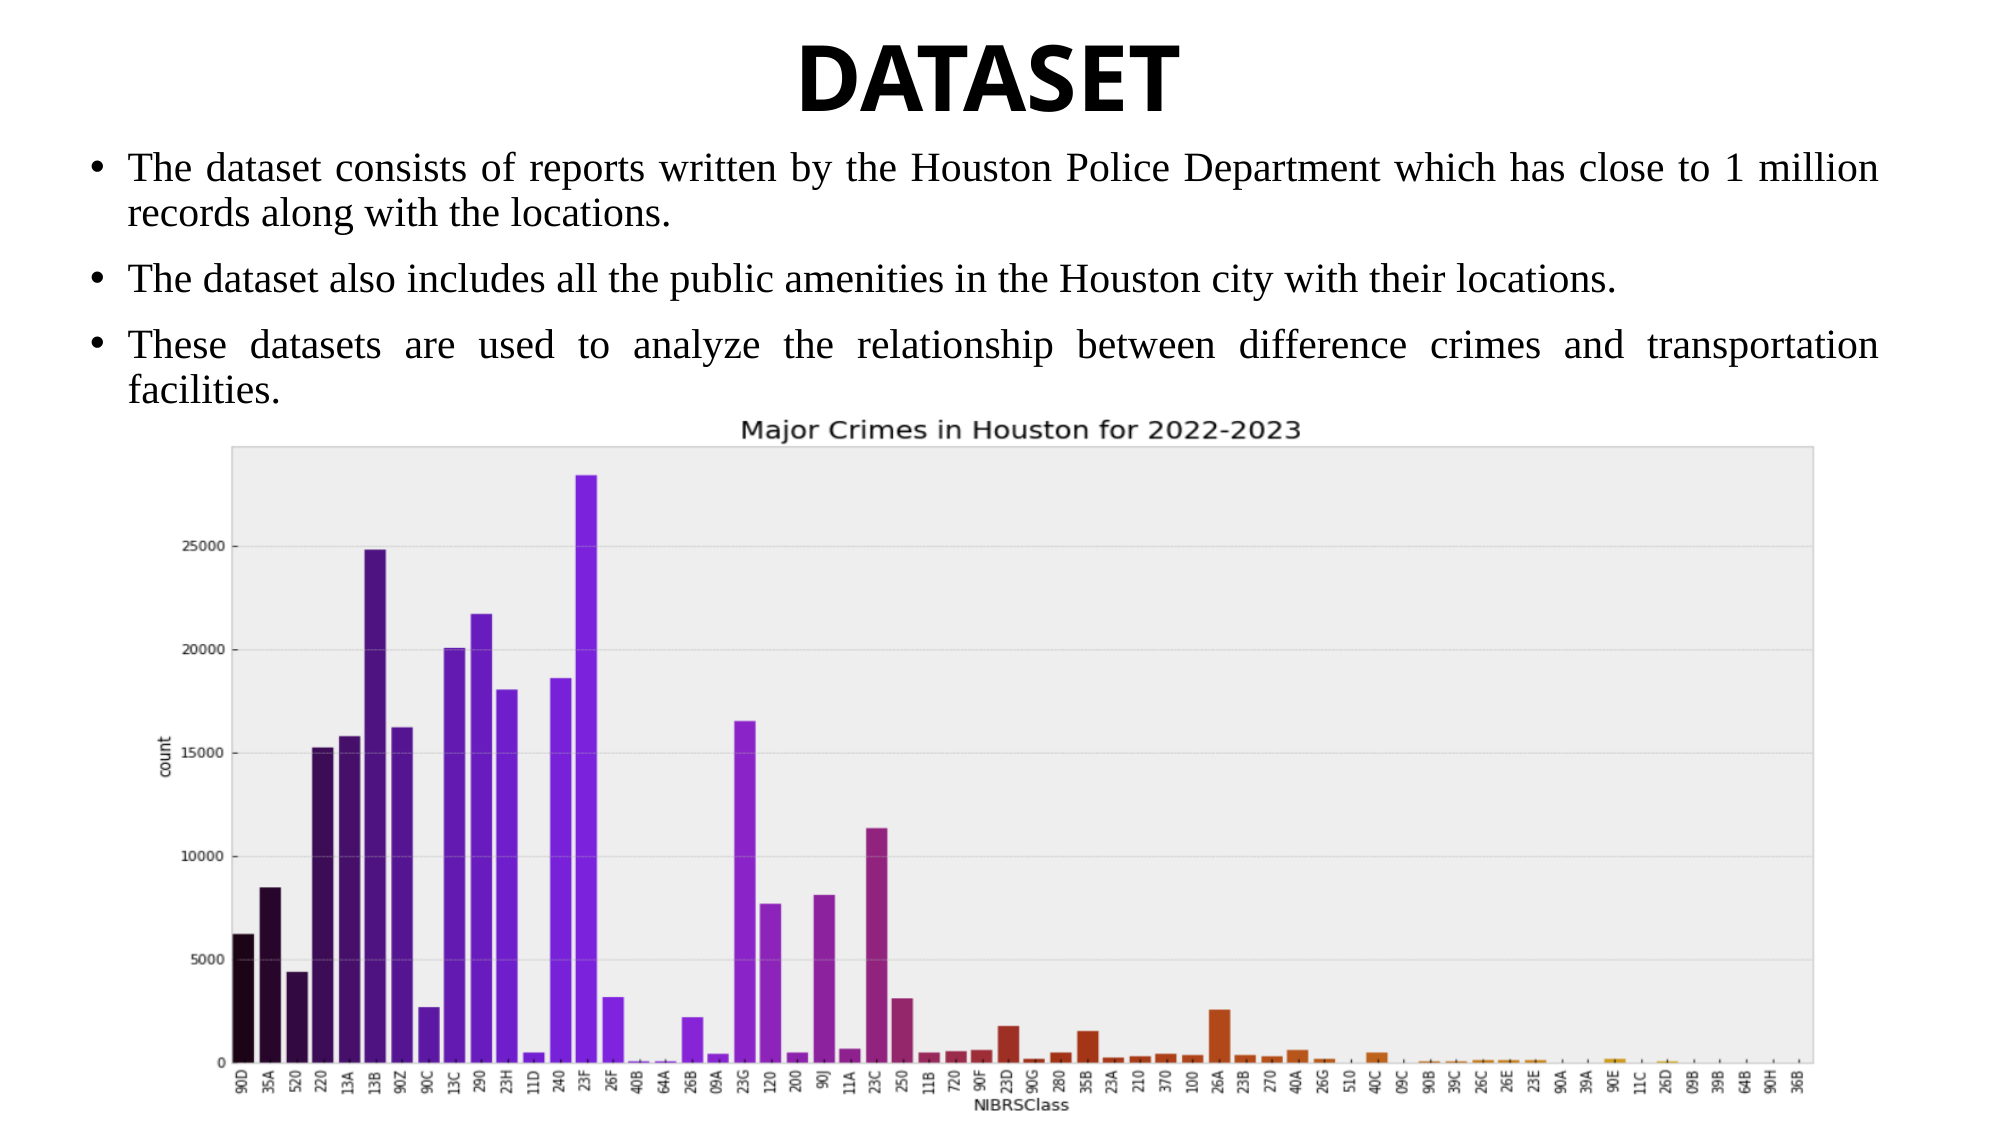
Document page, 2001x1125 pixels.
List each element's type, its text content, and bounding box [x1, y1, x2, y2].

picture [142, 416, 1828, 1113]
list The dataset consists of reports written by the Houston Police Department which has close to 1 million records along with the locations. The dataset also includes all the public amenities in the Houston city with their locations. These datasets are used to analyze the relationship between difference crimes and transportation facilities. [74, 138, 1896, 437]
title DATASET [137, 12, 1863, 138]
